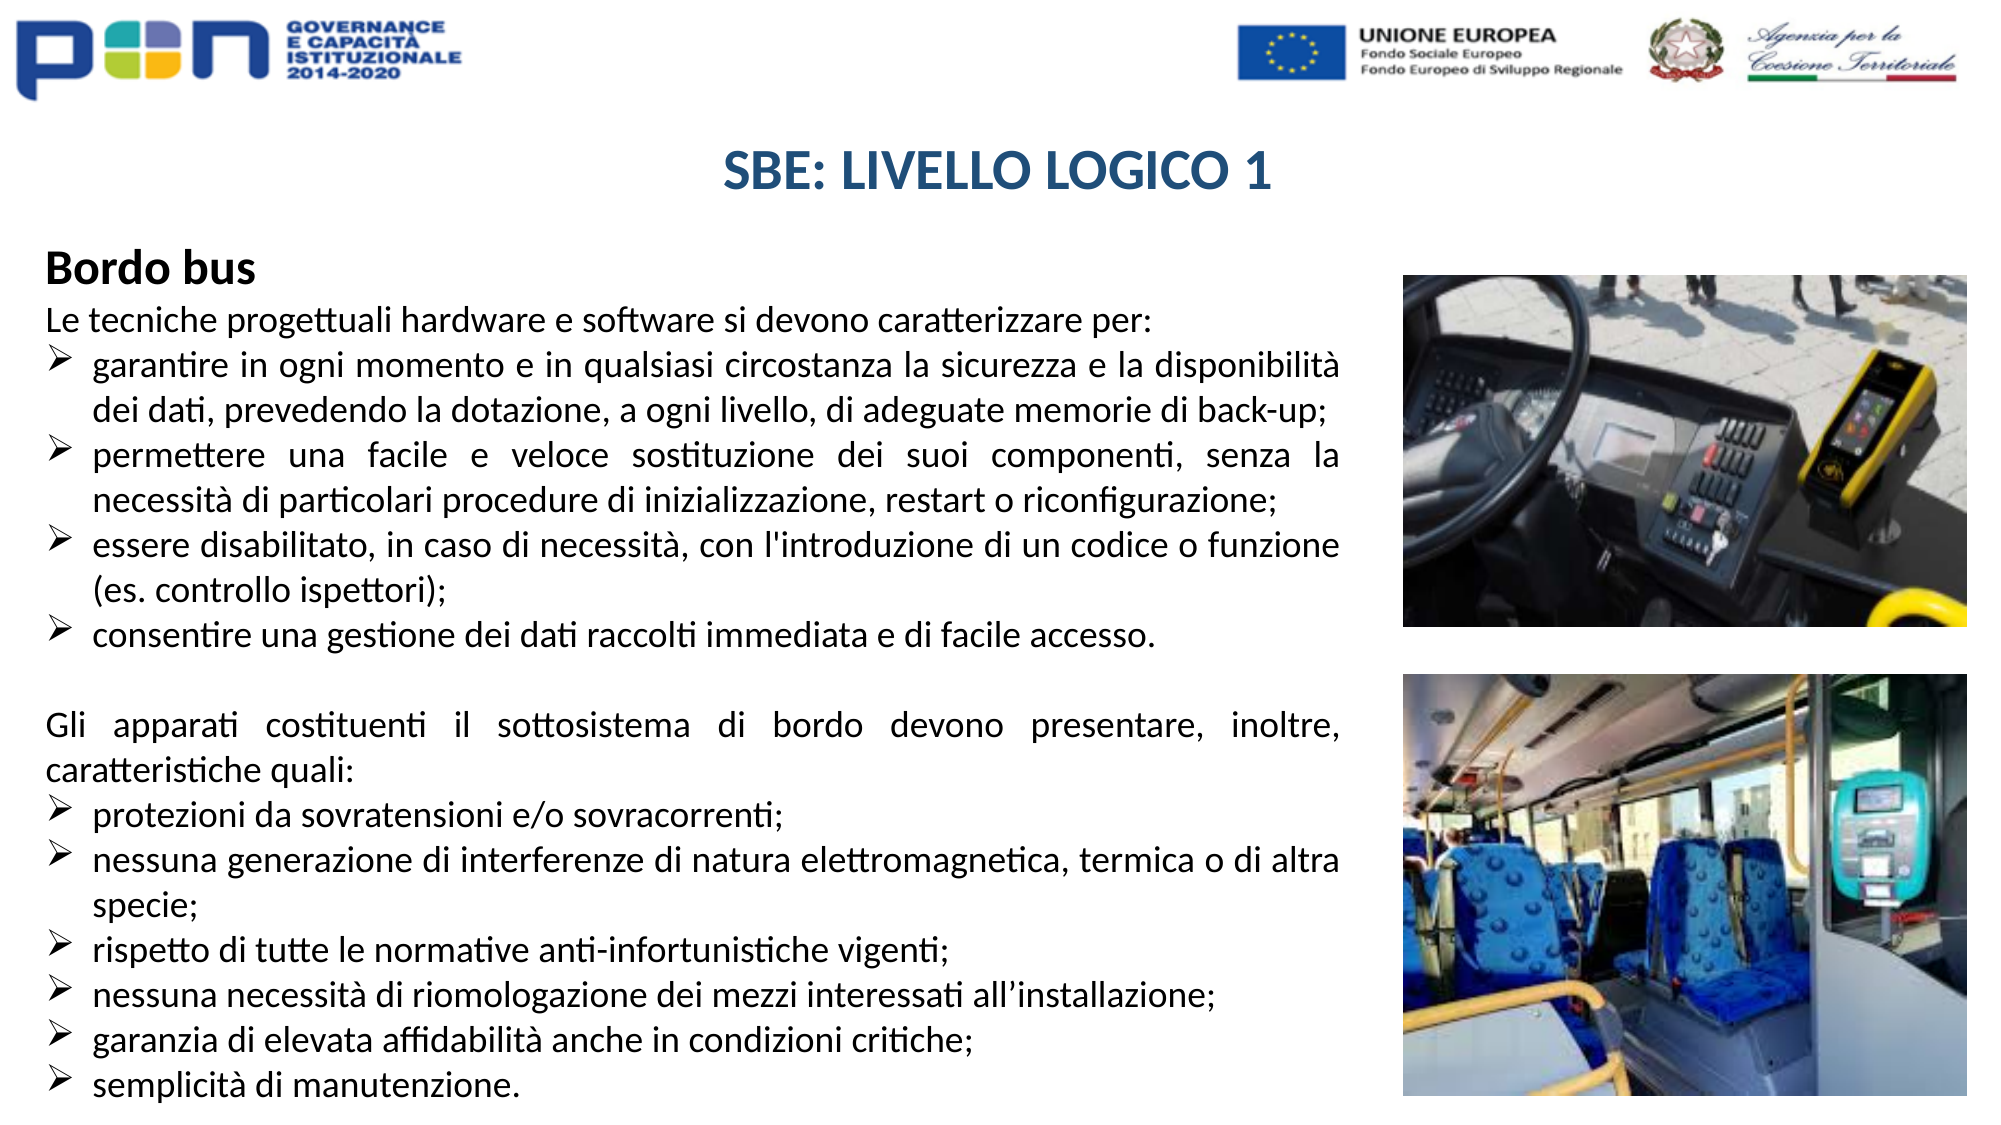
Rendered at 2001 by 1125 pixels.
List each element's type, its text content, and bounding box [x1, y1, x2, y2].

picture [0, 9, 1967, 107]
picture [1403, 674, 1967, 1096]
picture [1403, 275, 1967, 627]
text_box SBE: LIVELLO LOGICO 1 [30, 107, 1967, 228]
text_box Bordo bus Le tecniche progettuali hardware e software si devono caratterizzare per: garantire in ogni momento e in qualsiasi circostanza la sicurezza e la disponibilità dei dati, prevedendo la dotazione, a ogni livello, di adeguate memorie di back-up; permettere una facile e veloce sostituzione dei suoi componenti, senza la necessità di particolari procedure di inizializzazione, restart o riconfigurazione; essere disabilitato, in caso di necessità, con l'introduzione di un codice o funzione (es. controllo ispettori); consentire una gestione dei dati raccolti immediata e di facile accesso. Gli apparati costituenti il sottosistema di bordo devono presentare, inoltre, caratteristiche quali: protezioni da sovratensioni e/o sovracorrenti; nessuna generazione di interferenze di natura elettromagnetica, termica o di altra specie; rispetto di tutte le normative anti-infortunistiche vigenti; nessuna necessità di riomologazione dei mezzi interessati all’installazione; garanzia di elevata affidabilità anche in condizioni critiche; semplicità di manutenzione. [30, 227, 1357, 1113]
